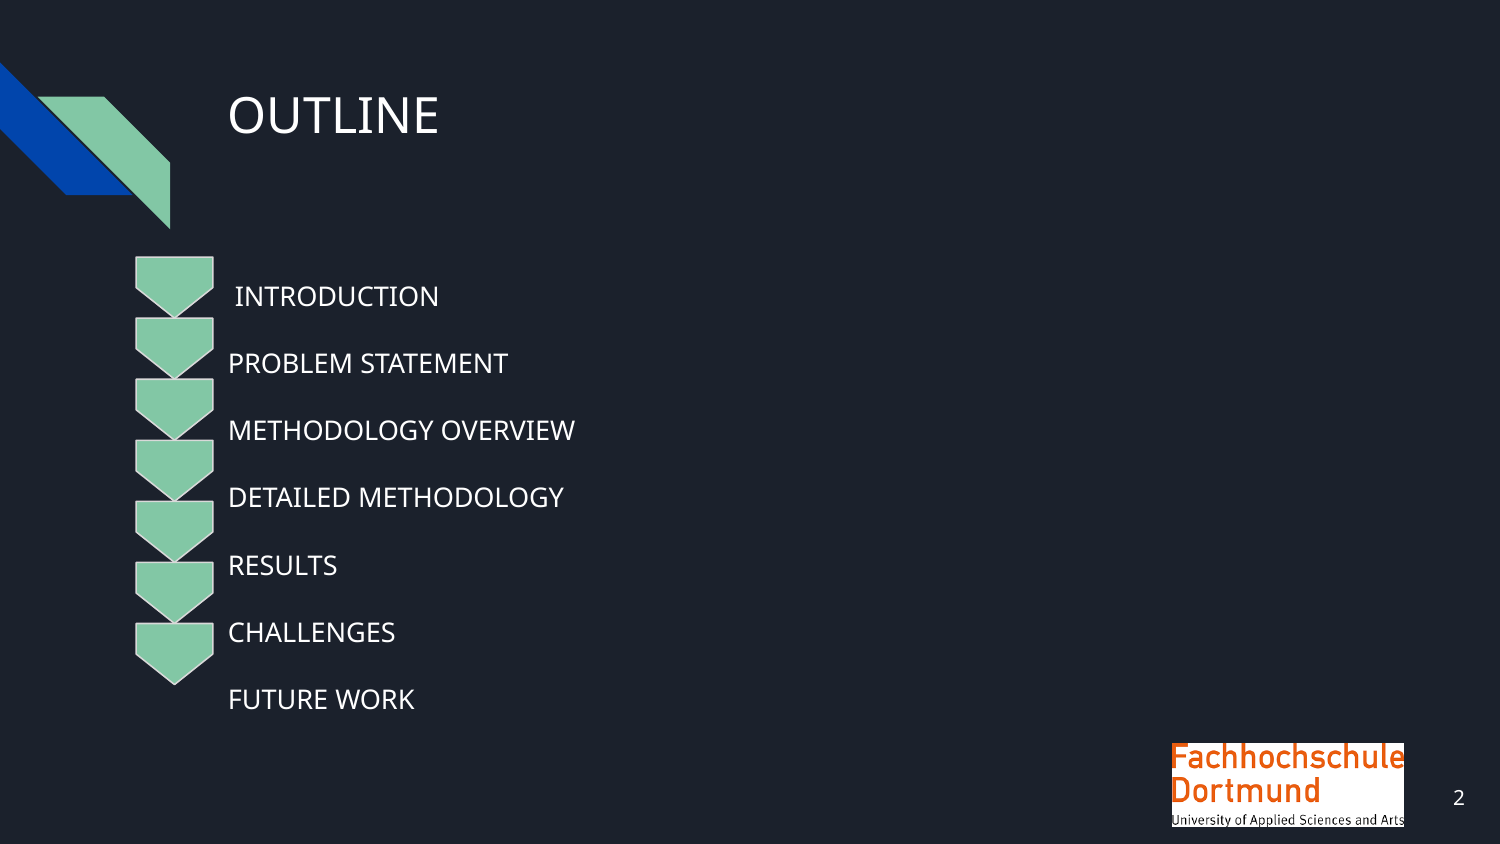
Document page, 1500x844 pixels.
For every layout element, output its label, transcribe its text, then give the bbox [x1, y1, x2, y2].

text_box [136, 318, 213, 379]
text_box [136, 257, 213, 318]
title OUTLINE [212, 64, 1368, 215]
text_box [136, 501, 213, 562]
text_box [136, 440, 213, 501]
list INTRODUCTION PROBLEM STATEMENT METHODOLOGY OVERVIEW DETAILED METHODOLOGY RESULTS CHALLENGES FUTURE WORK [212, 257, 1368, 735]
picture [1172, 743, 1404, 827]
text_box [136, 379, 213, 440]
text_box [136, 623, 213, 685]
slide_number 2 [1389, 764, 1480, 830]
text_box [136, 562, 213, 623]
